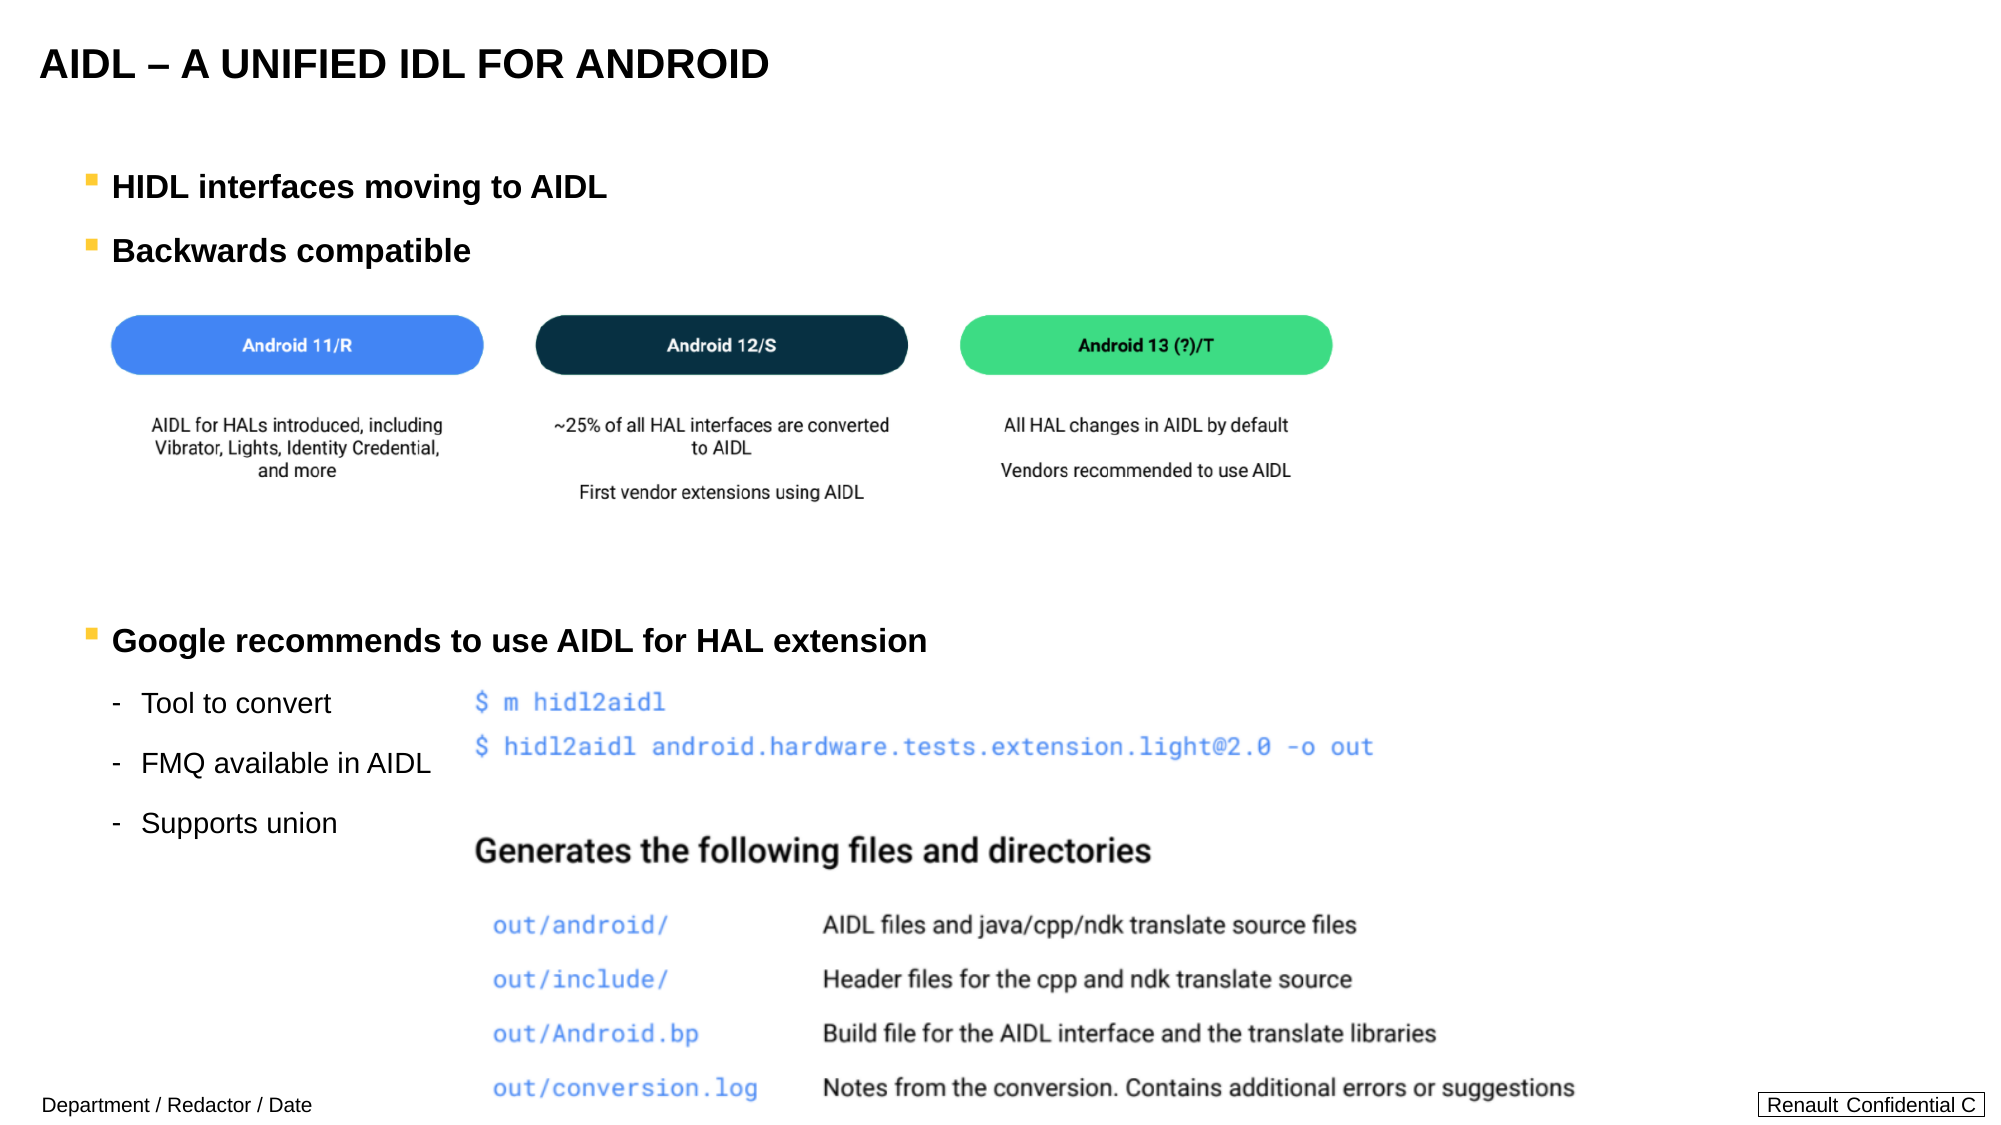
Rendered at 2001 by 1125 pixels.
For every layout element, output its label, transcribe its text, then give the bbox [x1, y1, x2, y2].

picture [448, 669, 1588, 1115]
picture [95, 283, 1350, 521]
list HIDL interfaces moving to AIDL Backwards compatible Google recommends to use AIDL for HAL extension Tool to convert FMQ available in AIDL Supports union [41, 123, 990, 1083]
title AIDL – A UNIFIED IDL For Android [39, 41, 1959, 83]
footer Department / Redactor / Date [41, 1083, 667, 1125]
